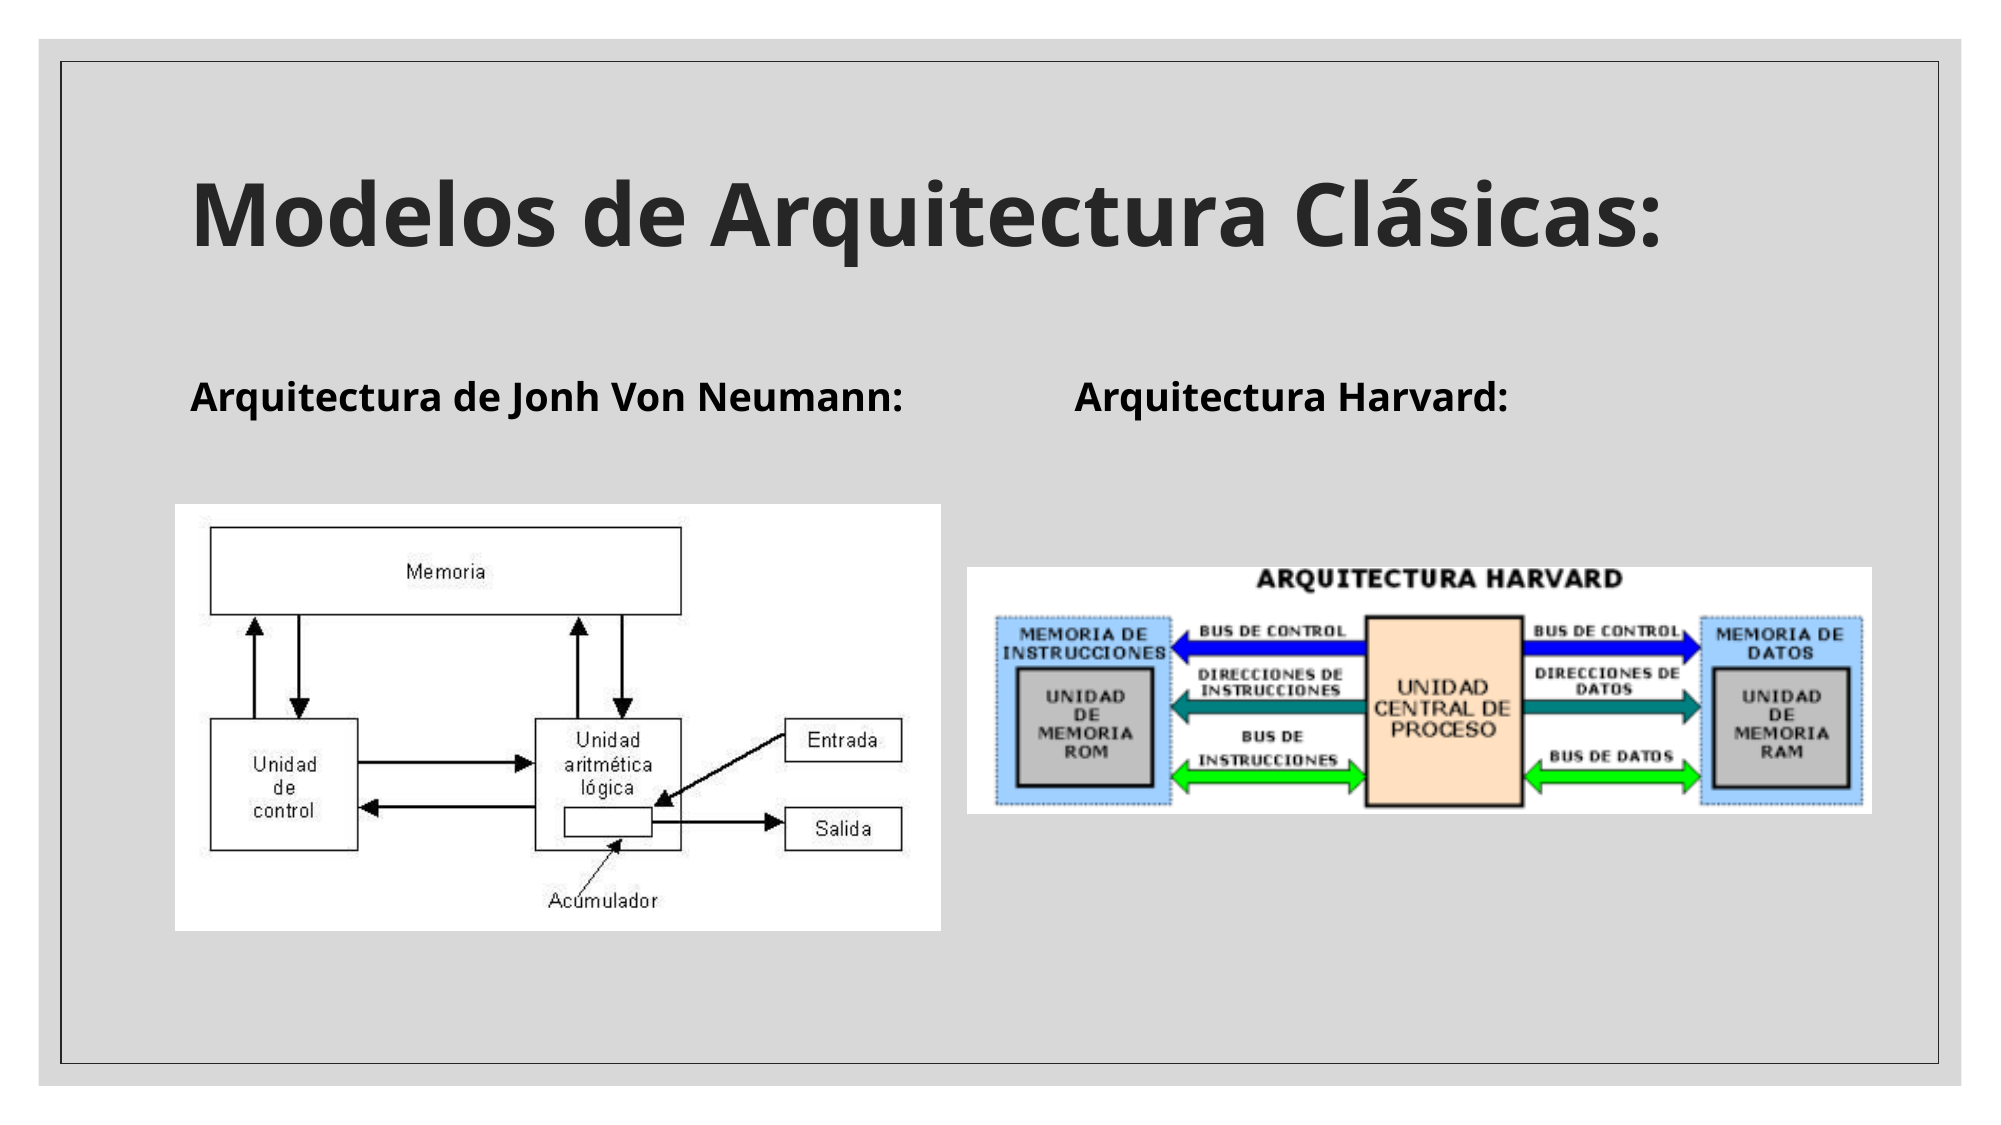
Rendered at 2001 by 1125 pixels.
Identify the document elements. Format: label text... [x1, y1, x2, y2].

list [175, 504, 941, 931]
list Arquitectura Harvard: [1059, 340, 1825, 446]
title Modelos de Arquitectura Clásicas: [174, 105, 1825, 331]
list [967, 567, 1872, 814]
list Arquitectura de Jonh Von Neumann: [175, 340, 941, 446]
